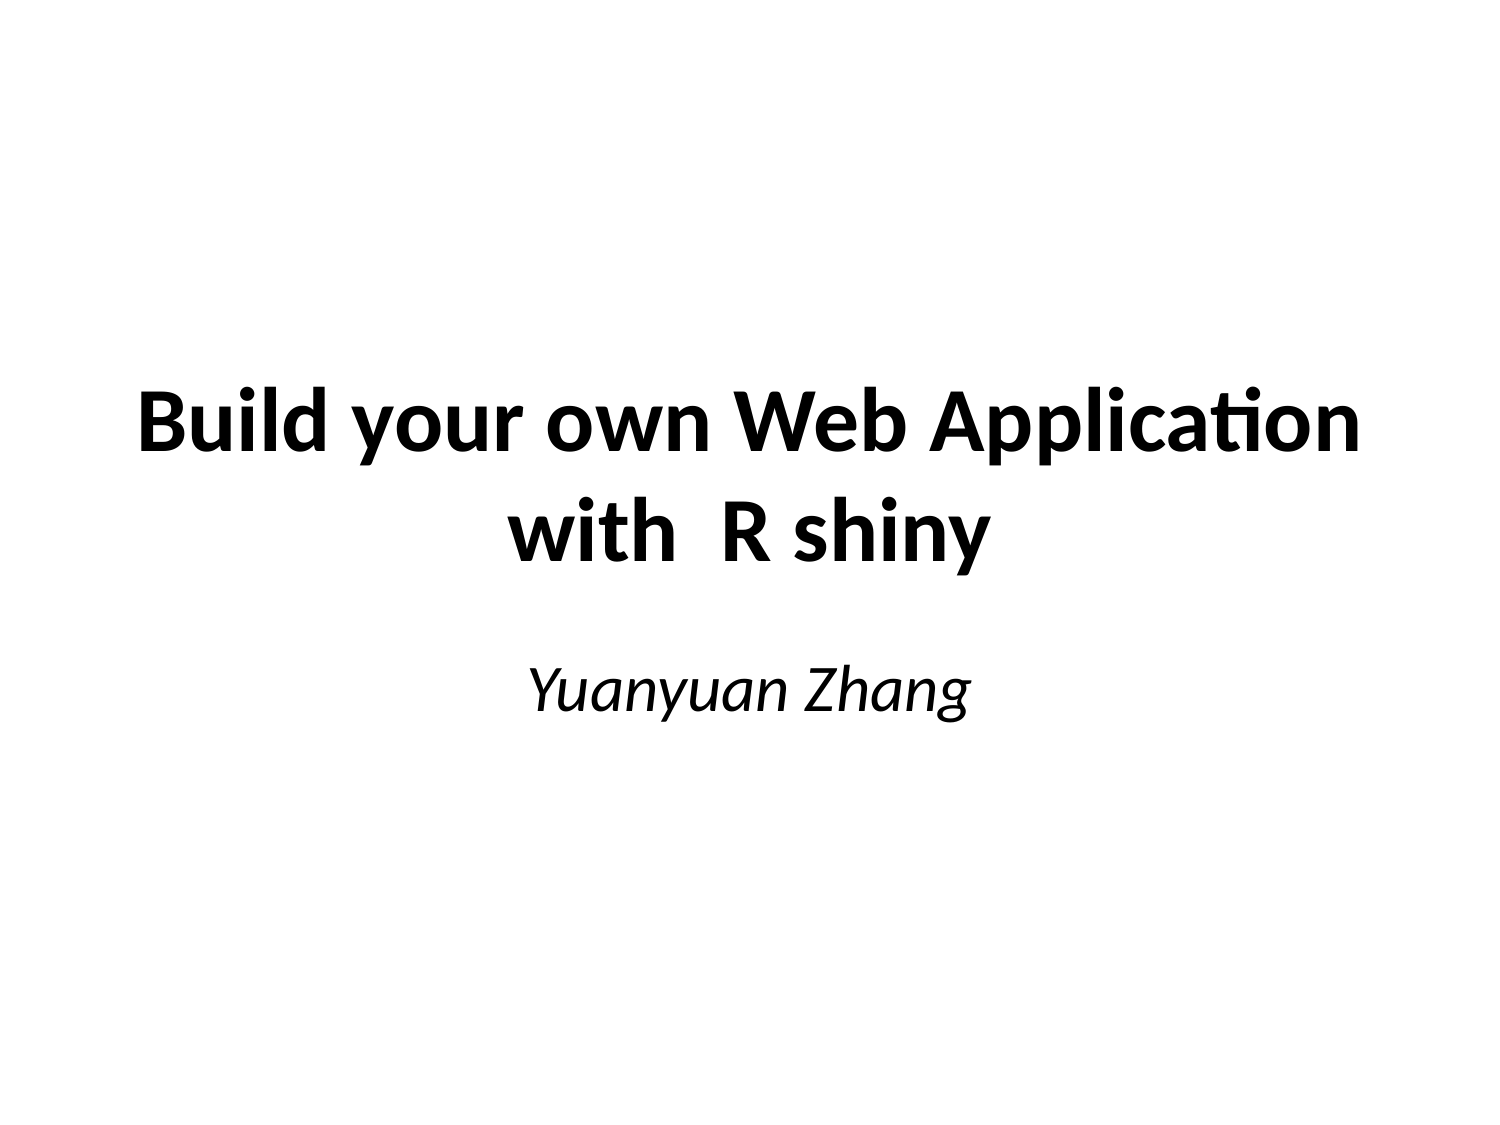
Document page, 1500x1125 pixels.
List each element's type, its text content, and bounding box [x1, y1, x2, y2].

title Build your own Web Application with R shiny [112, 349, 1388, 591]
subtitle Yuanyuan Zhang [225, 637, 1275, 925]
